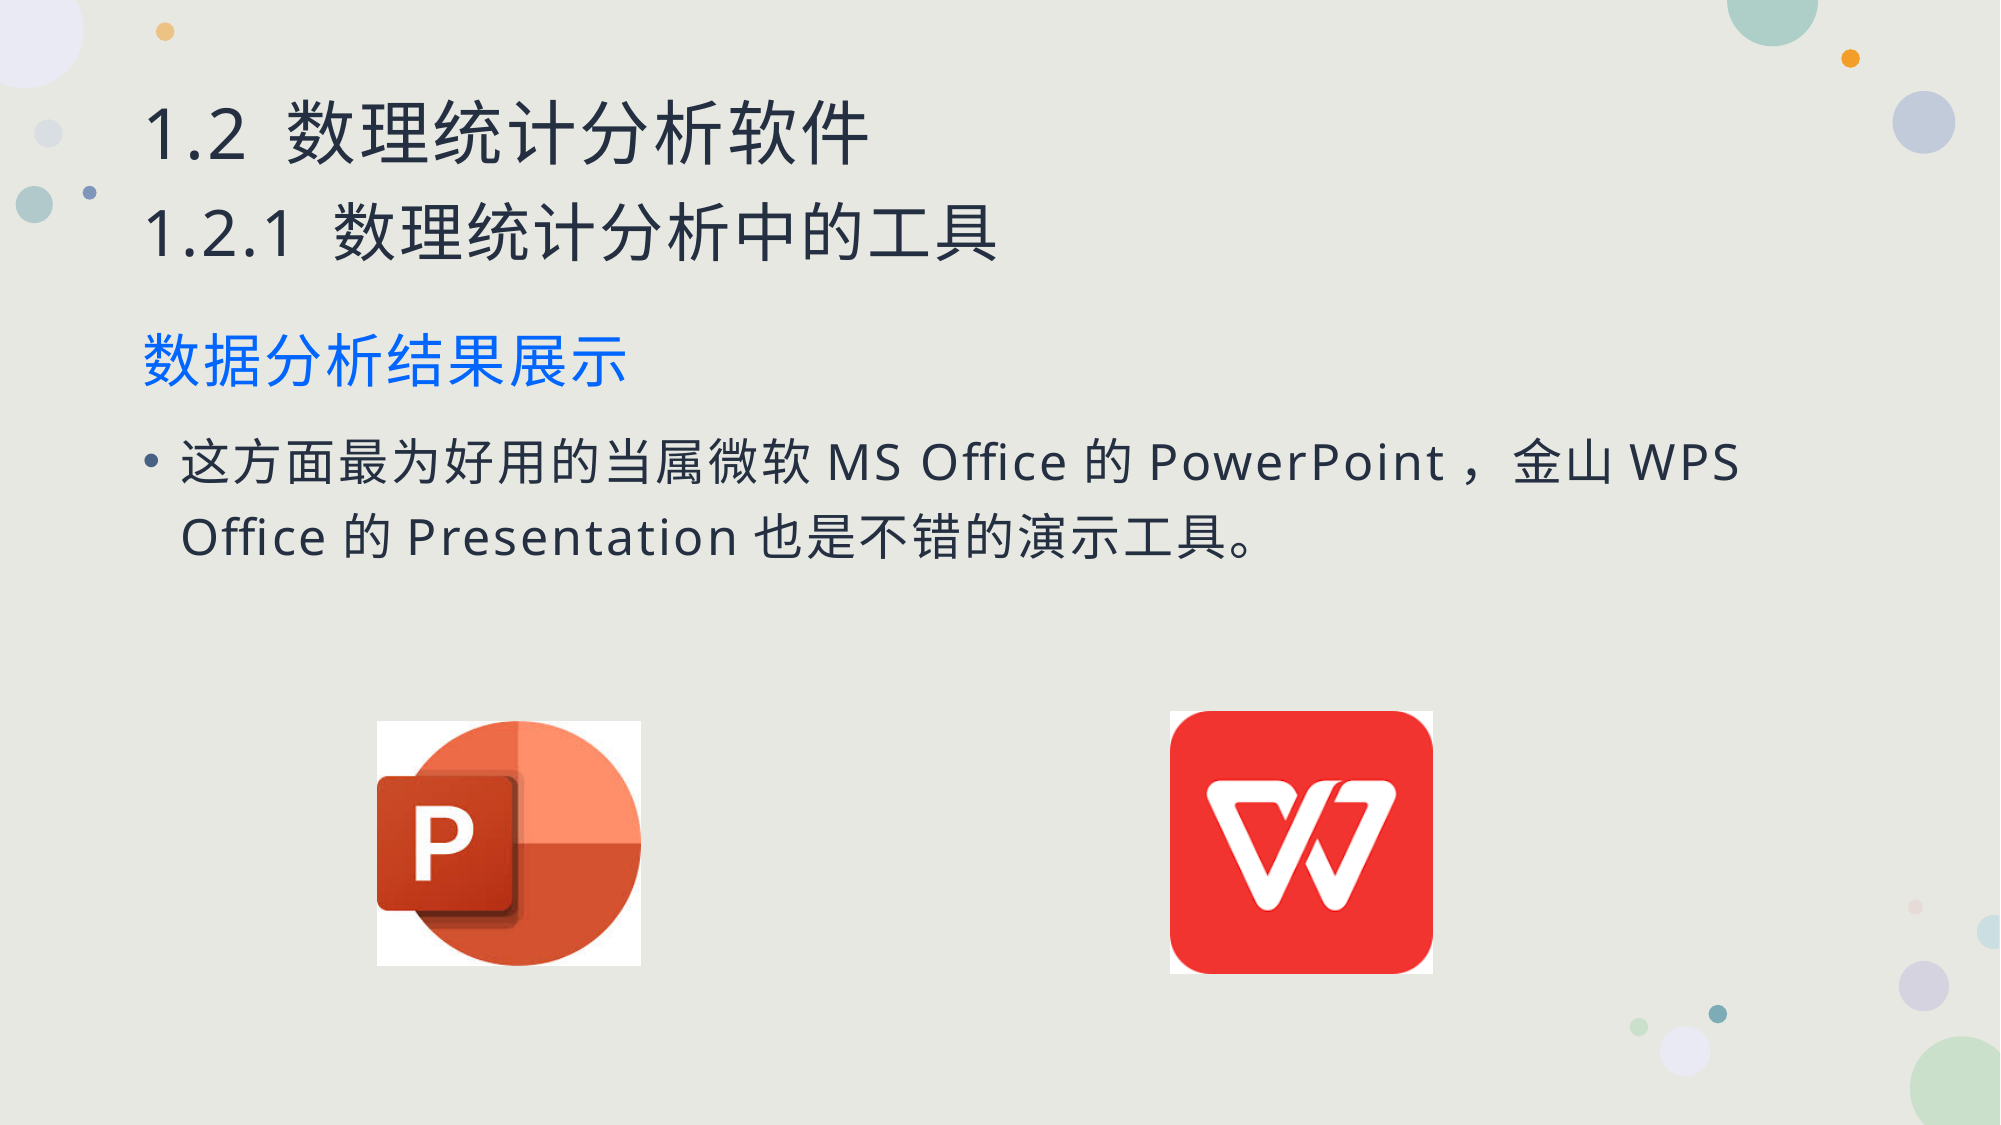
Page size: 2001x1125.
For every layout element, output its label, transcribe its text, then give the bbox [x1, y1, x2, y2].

title 1.2 数理统计分析软件 1.2.1 数理统计分析中的工具 [127, 59, 1877, 278]
picture [1170, 711, 1433, 974]
picture [377, 720, 641, 966]
list 数据分析结果展示 这方面最为好用的当属微软MS Office的PowerPoint，金山WPS Office的Presentation也是不错的演示工具。 [127, 299, 1877, 1014]
